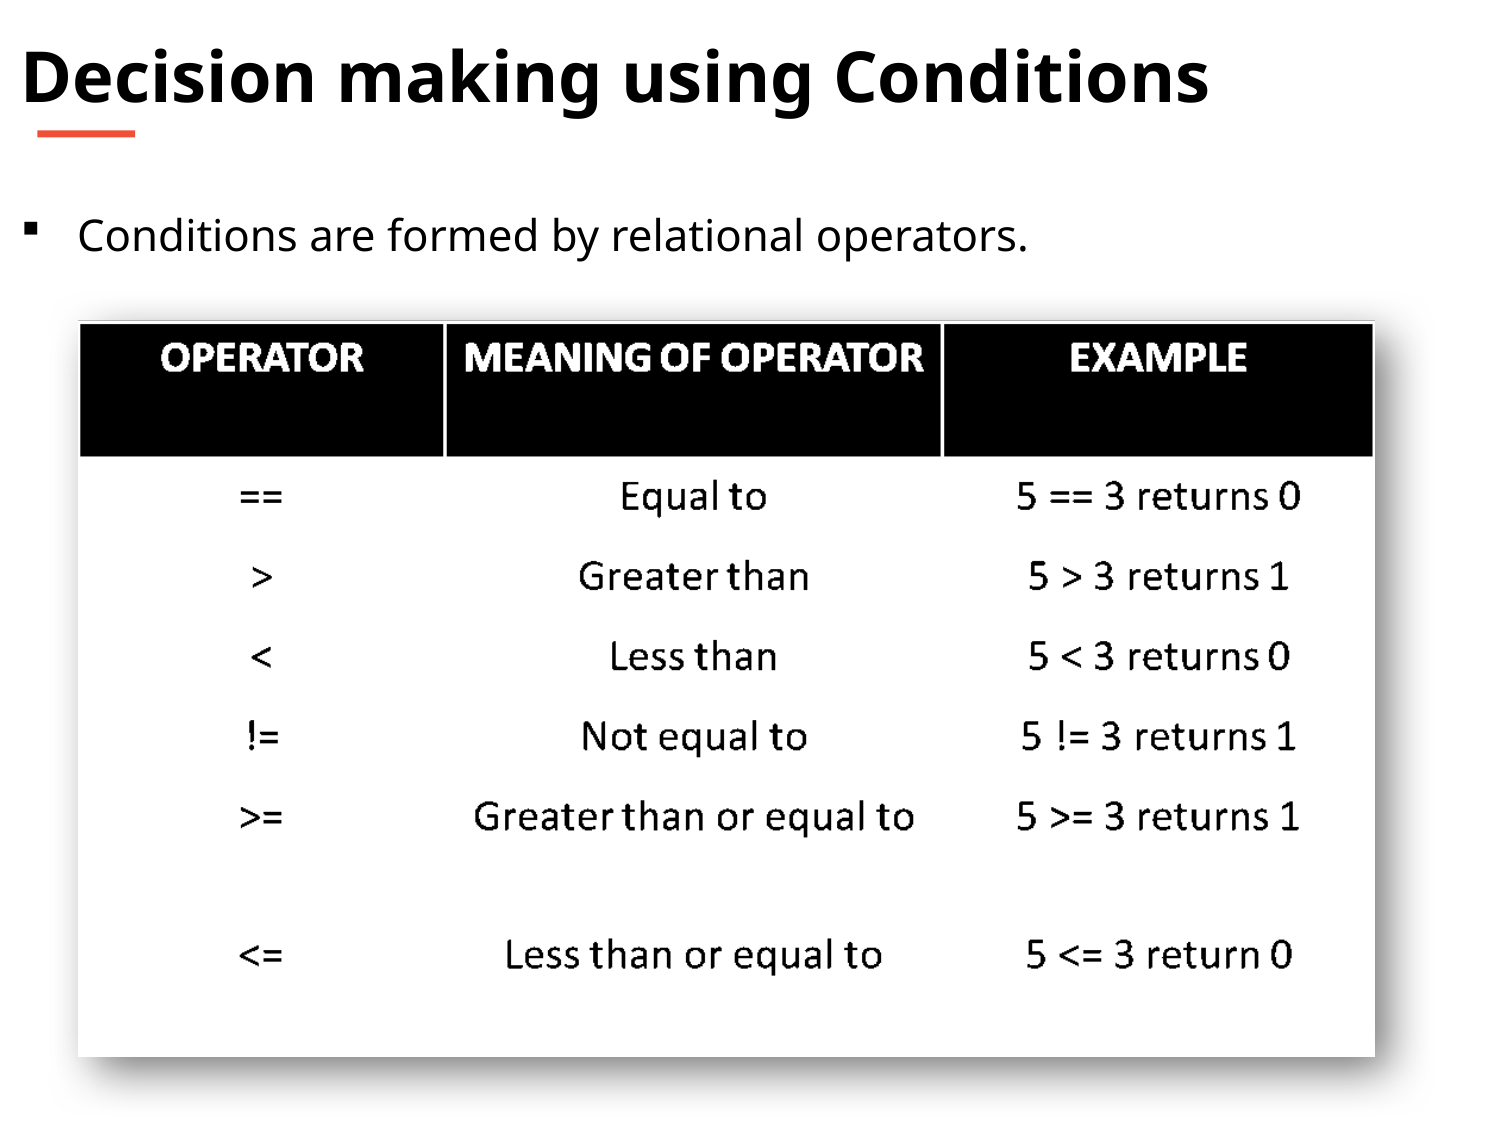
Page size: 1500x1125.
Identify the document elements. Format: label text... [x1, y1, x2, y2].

text_box Decision making using Conditions [6, 24, 1377, 125]
picture [78, 315, 1375, 1057]
text_box Conditions are formed by relational operators. [6, 200, 1448, 268]
text_box [35, 128, 137, 139]
